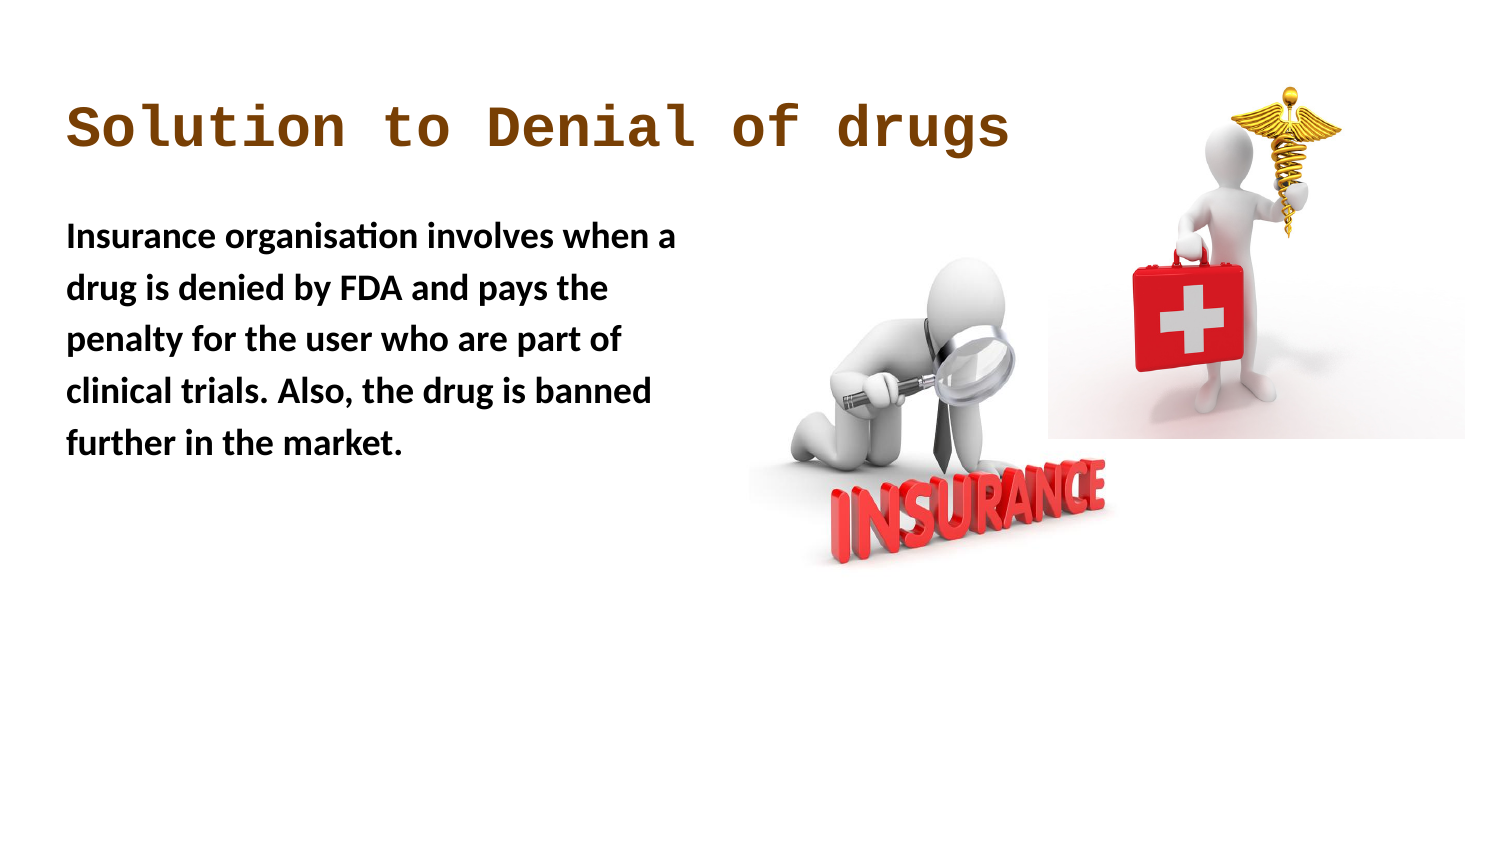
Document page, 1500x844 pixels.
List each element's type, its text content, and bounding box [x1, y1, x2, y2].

list Insurance organisation involves when a drug is denied by FDA and pays the penalty for the user who are part of clinical trials. Also, the drug is banned further in the market. [51, 189, 743, 750]
title Solution to Denial of drugs [51, 72, 1046, 167]
picture [742, 72, 1465, 611]
